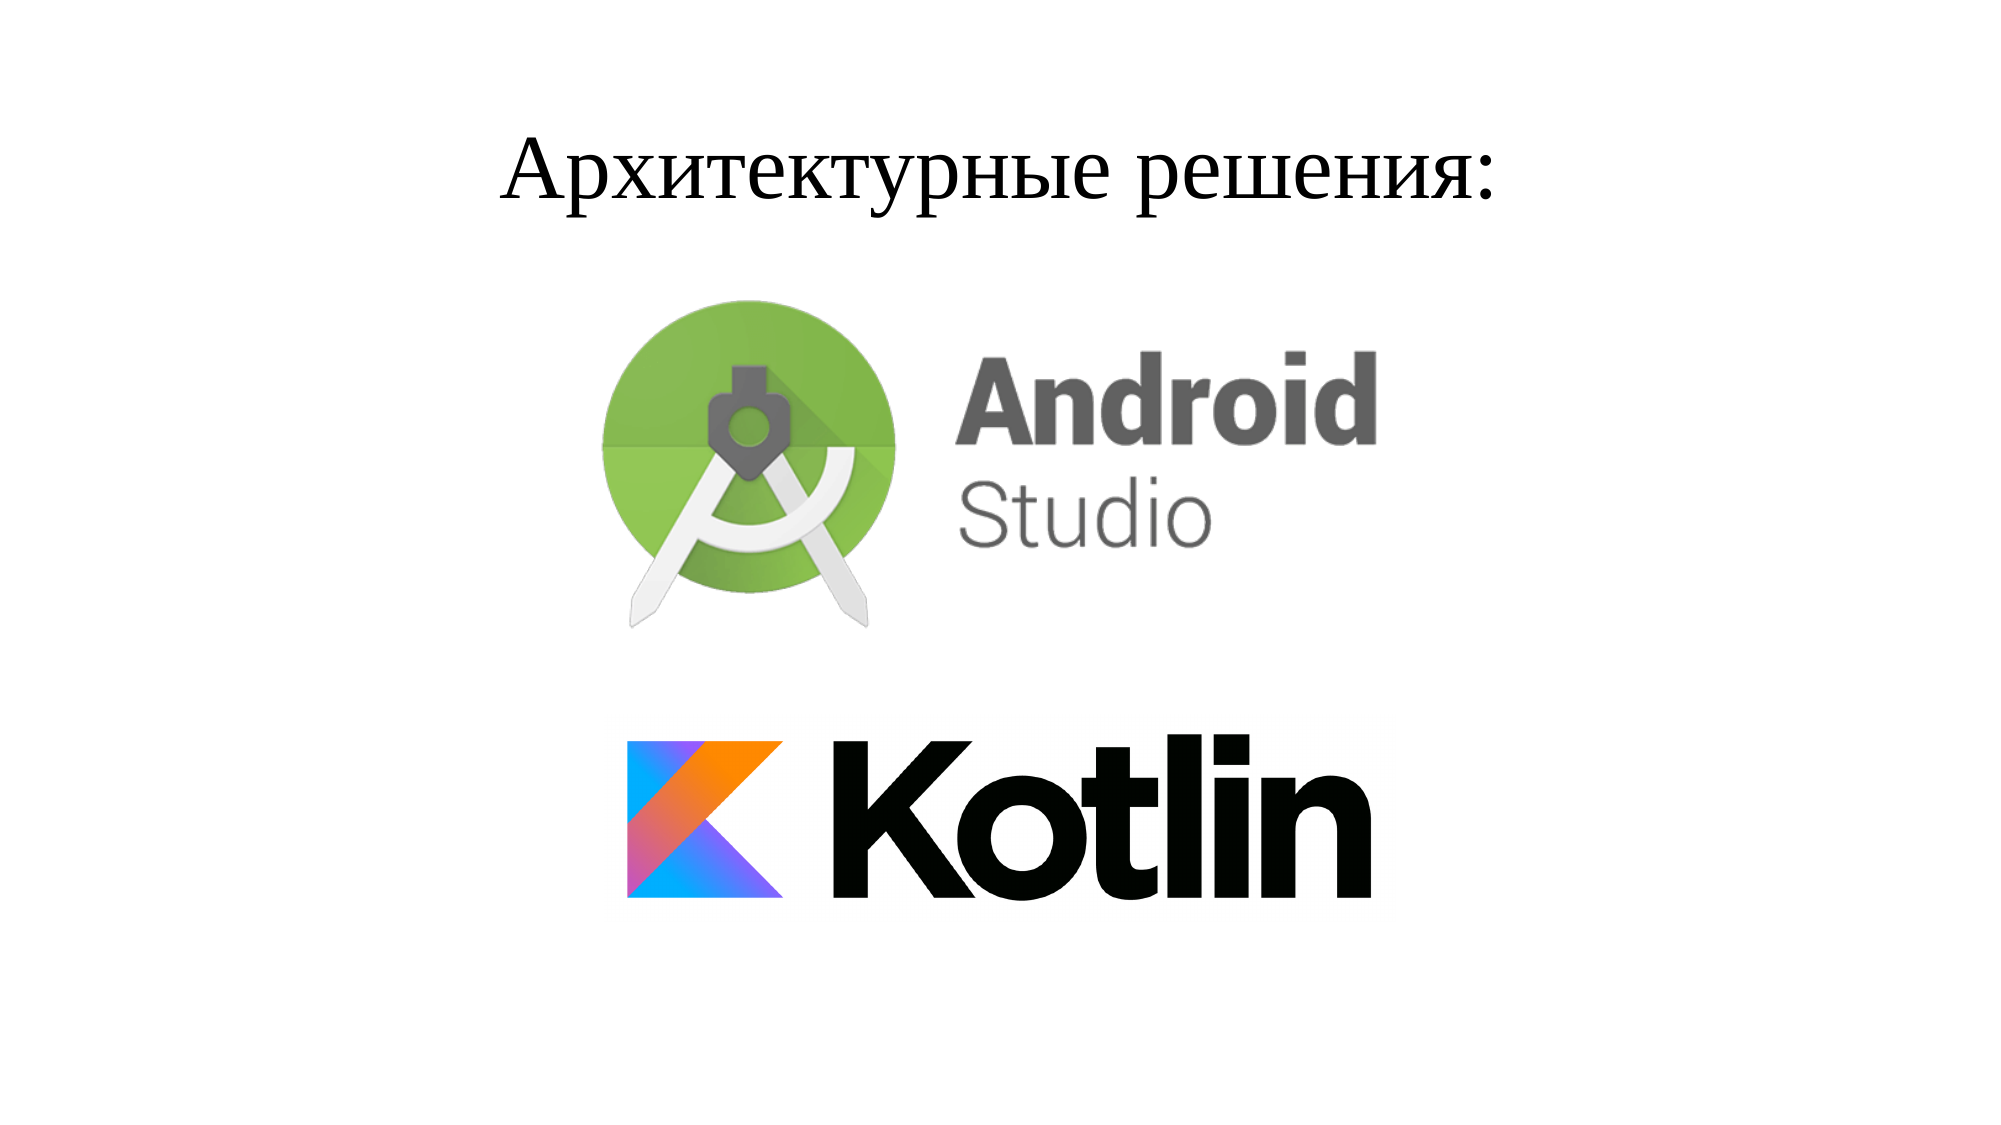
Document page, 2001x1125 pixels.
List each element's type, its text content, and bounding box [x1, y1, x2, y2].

picture [551, 267, 1449, 637]
title Архитектурные решения: [137, 59, 1863, 278]
picture [604, 714, 1396, 922]
